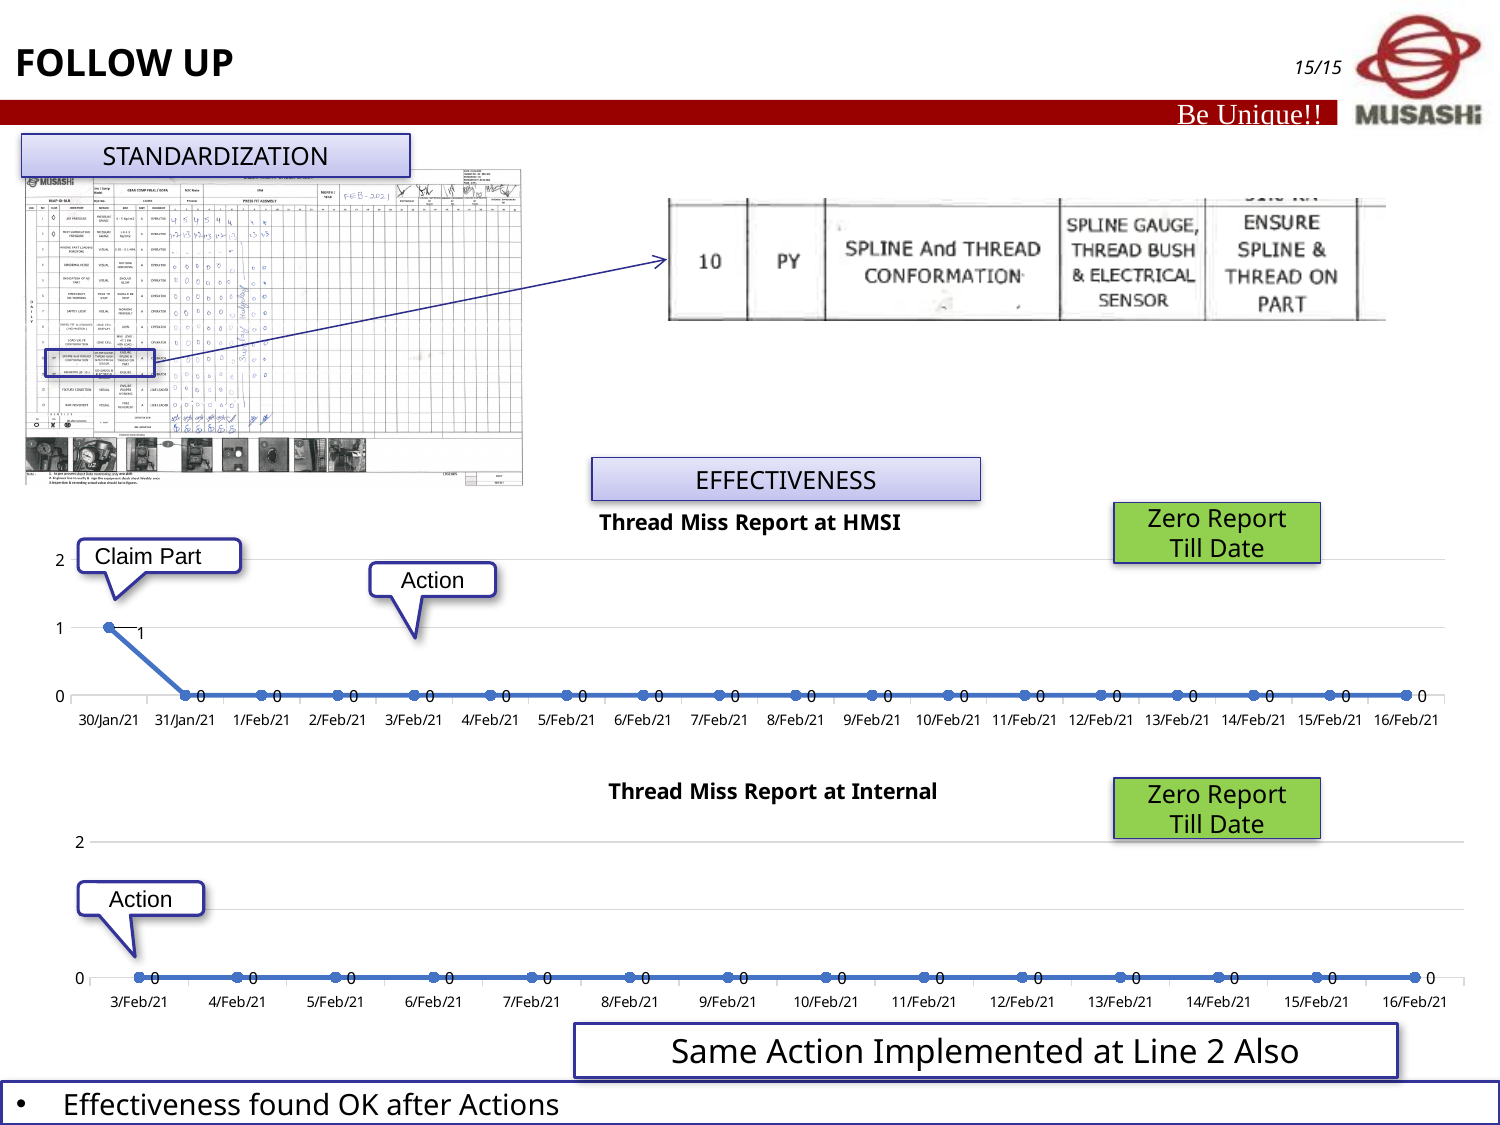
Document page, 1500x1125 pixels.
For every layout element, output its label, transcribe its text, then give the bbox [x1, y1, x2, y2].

text_box STANDARDIZATION [21, 133, 411, 162]
text_box Same Action Implemented at Line 2 Also [572, 1026, 1400, 1079]
text_box Effectiveness found OK after Actions [0, 1079, 1500, 1125]
picture [666, 198, 1387, 321]
chart [45, 769, 1494, 1018]
picture [1340, 0, 1498, 141]
text_box FOLLOW UP [0, 31, 1134, 92]
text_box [154, 259, 668, 363]
picture [21, 163, 526, 488]
text_box EFFECTIVENESS [591, 457, 981, 485]
chart [26, 486, 1474, 736]
